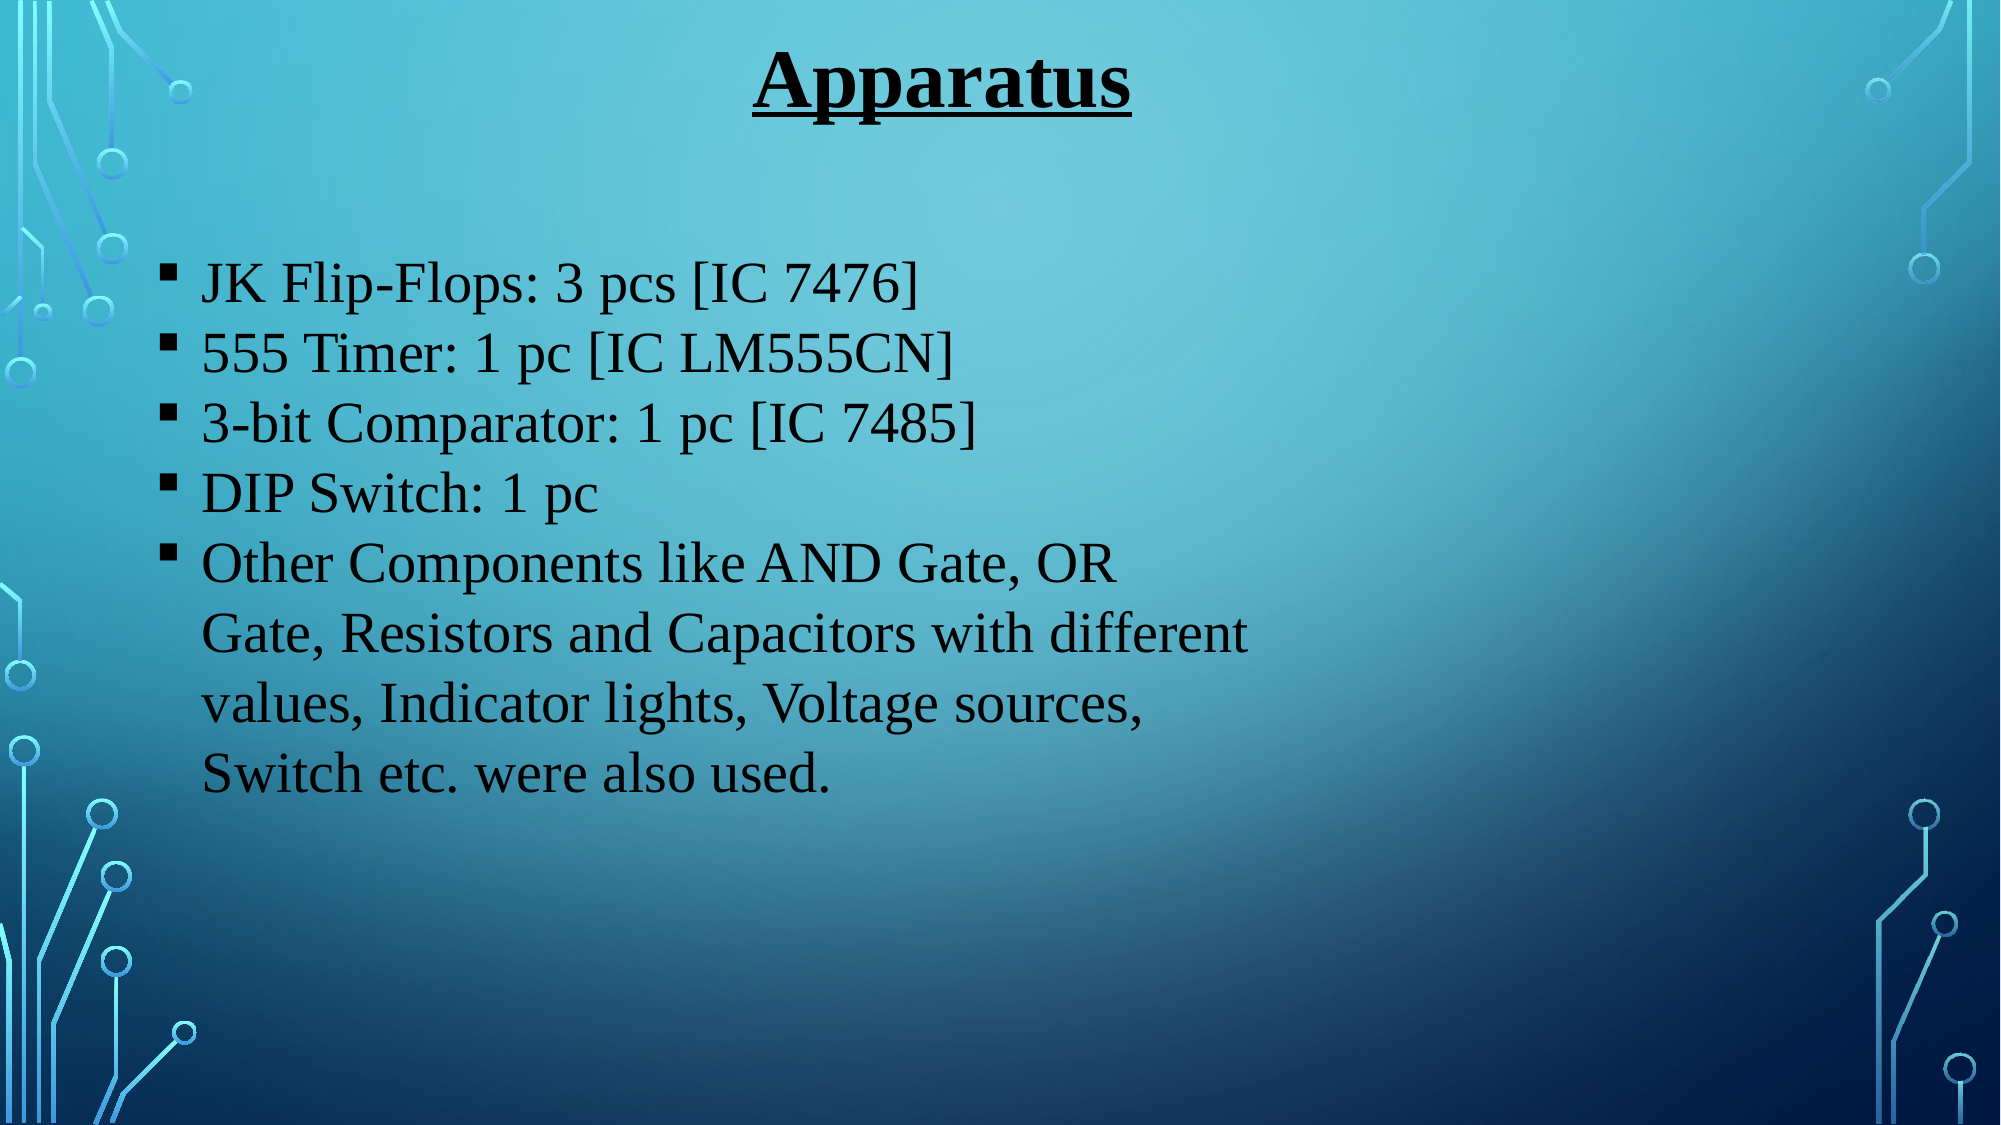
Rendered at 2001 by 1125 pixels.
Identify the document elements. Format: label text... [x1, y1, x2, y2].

text_box Apparatus [737, 16, 1408, 132]
text_box JK Flip-Flops: 3 pcs [IC 7476] 555 Timer: 1 pc [IC LM555CN] 3-bit Comparator: 1 pc [IC 7485] DIP Switch: 1 pc Other Components like AND Gate, OR Gate, Resistors and Capacitors with different values, Indicator lights, Voltage sources, Switch etc. were also used. [140, 237, 1268, 812]
